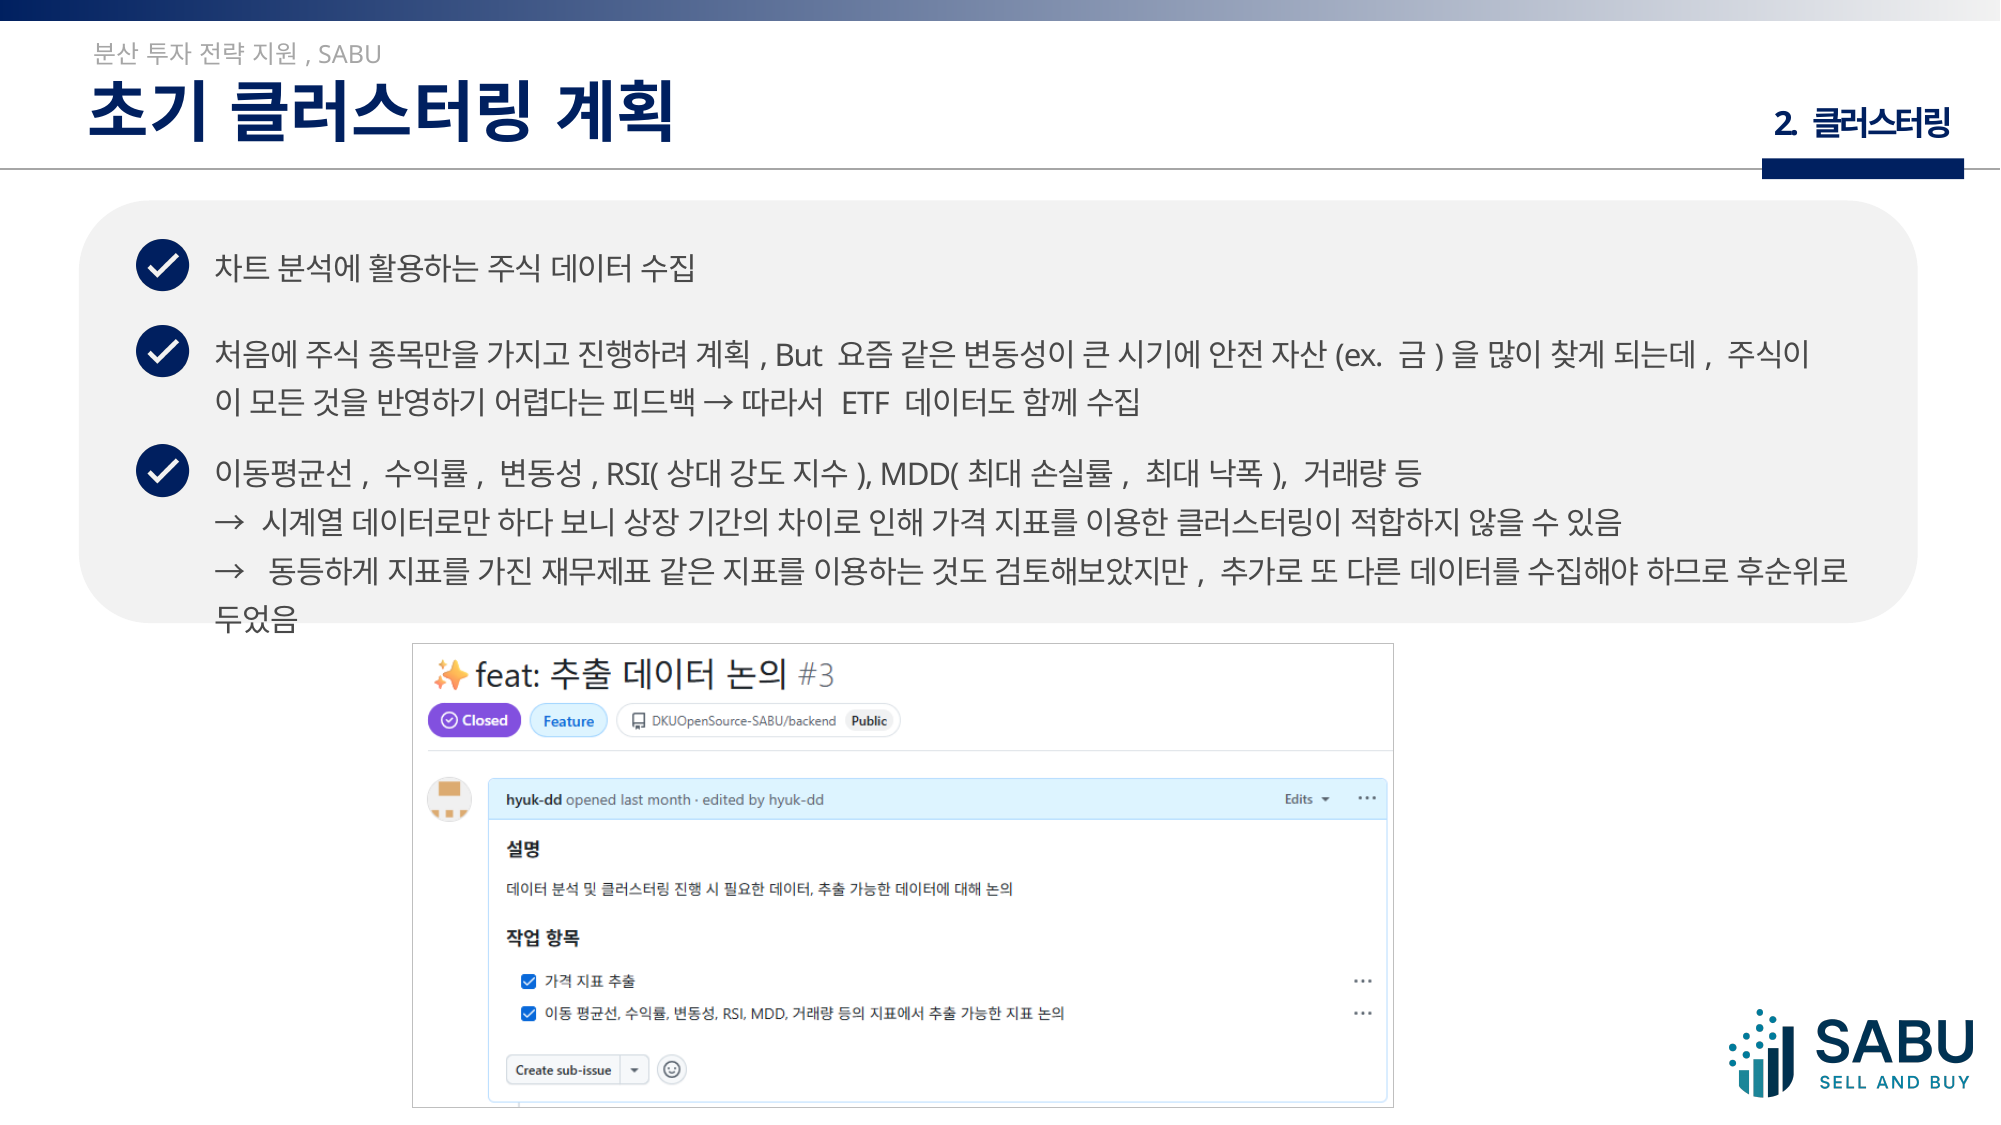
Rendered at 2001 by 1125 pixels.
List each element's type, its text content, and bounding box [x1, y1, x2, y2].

text_box [0, 0, 2000, 22]
text_box 분산 투자 전략 지원, SABU [94, 38, 407, 69]
text_box 초기 클러스터링 계획 [87, 70, 809, 151]
picture [1729, 1009, 1973, 1098]
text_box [129, 317, 1847, 419]
text_box [77, 198, 1920, 625]
picture [412, 643, 1395, 1109]
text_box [1758, 101, 1968, 180]
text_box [129, 437, 1871, 588]
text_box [129, 231, 904, 299]
